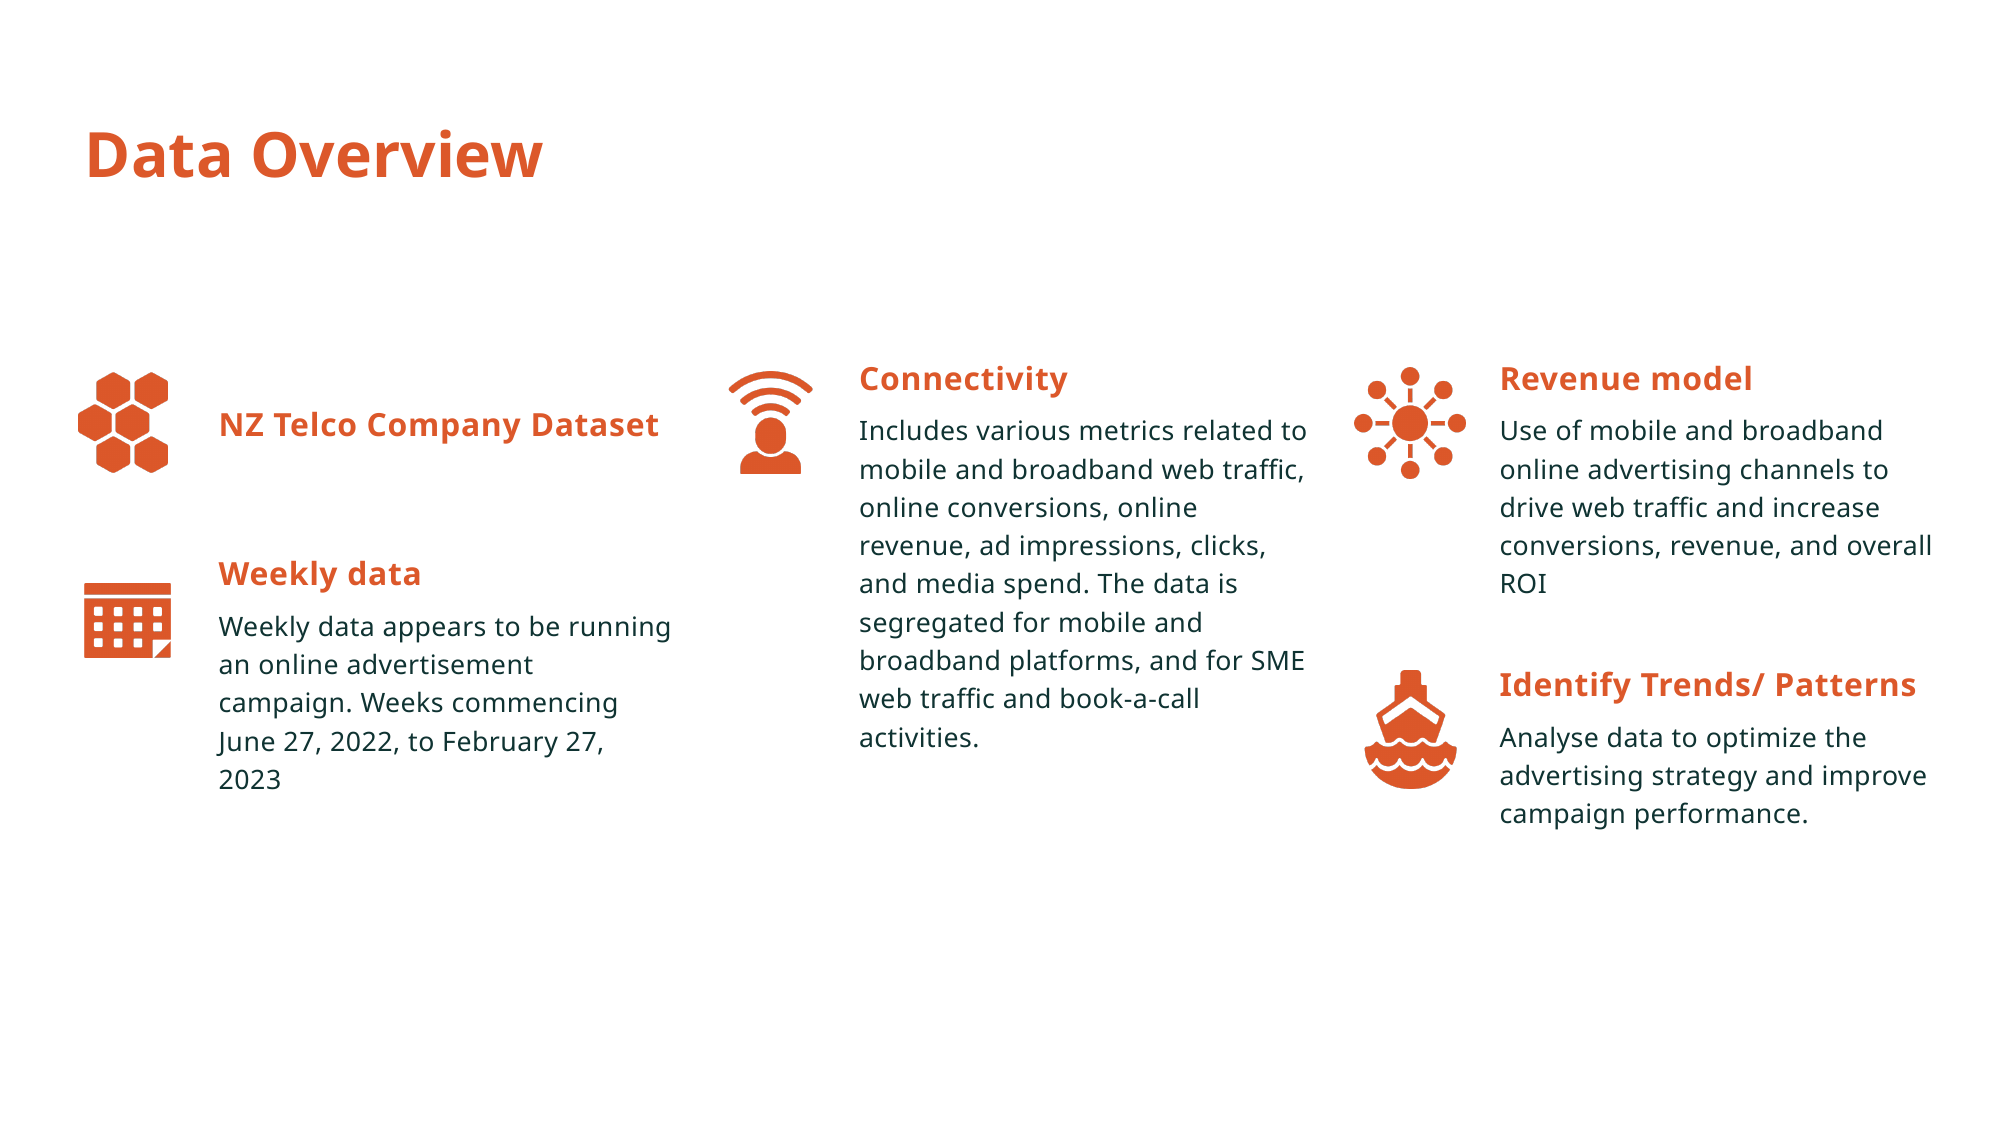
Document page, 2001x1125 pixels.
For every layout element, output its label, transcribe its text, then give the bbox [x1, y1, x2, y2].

text_box Analyse data to optimize the advertising strategy and improve campaign performance. [1499, 714, 1955, 829]
picture [1364, 670, 1457, 789]
picture [1354, 367, 1466, 479]
text_box Weekly data appears to be running an online advertisement campaign. Weeks commencing June 27, 2022, to February 27, 2023 [218, 603, 675, 795]
text_box Connectivity [859, 352, 1315, 397]
picture [77, 372, 168, 474]
text_box Weekly data [218, 548, 675, 592]
text_box NZ Telco Company Dataset [218, 399, 675, 444]
text_box Data Overview [84, 123, 1786, 190]
text_box Includes various metrics related to mobile and broadband web traffic, online conversions, online revenue, ad impressions, clicks, and media spend. The data is segregated for mobile and broadband platforms, and for SME web traffic and book-a-call activities. [859, 407, 1315, 752]
text_box Identify Trends/ Patterns [1499, 659, 1955, 703]
text_box Use of mobile and broadband online advertising channels to drive web traffic and increase conversions, revenue, and overall ROI [1499, 407, 1955, 599]
picture [84, 583, 172, 658]
picture [727, 371, 813, 474]
text_box Revenue model [1499, 352, 1955, 397]
